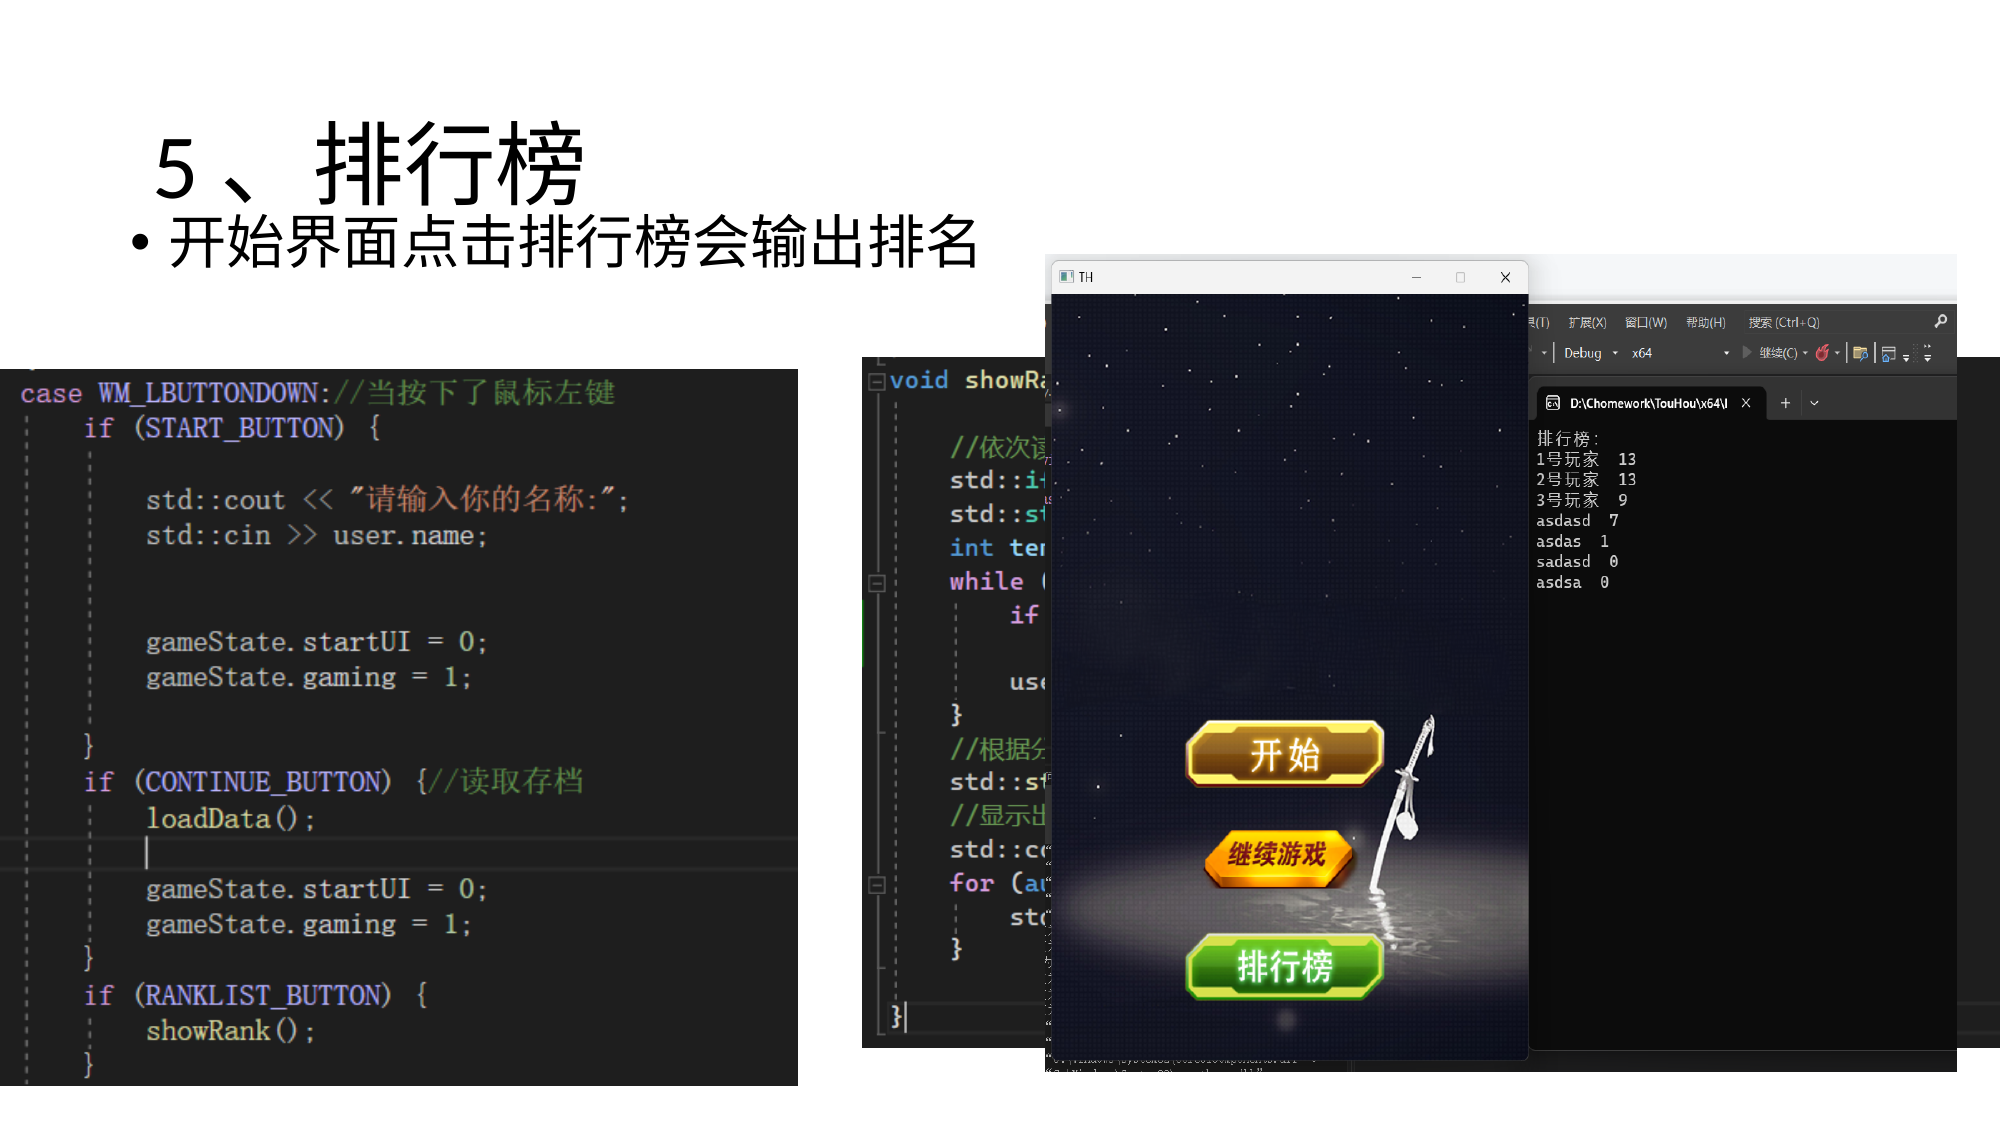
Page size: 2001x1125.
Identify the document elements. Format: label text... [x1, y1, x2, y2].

title 5、排行榜 [137, 59, 1863, 254]
list 开始界面点击排行榜会输出排名 [115, 205, 1841, 920]
picture [0, 369, 798, 1086]
picture [862, 254, 2000, 1072]
